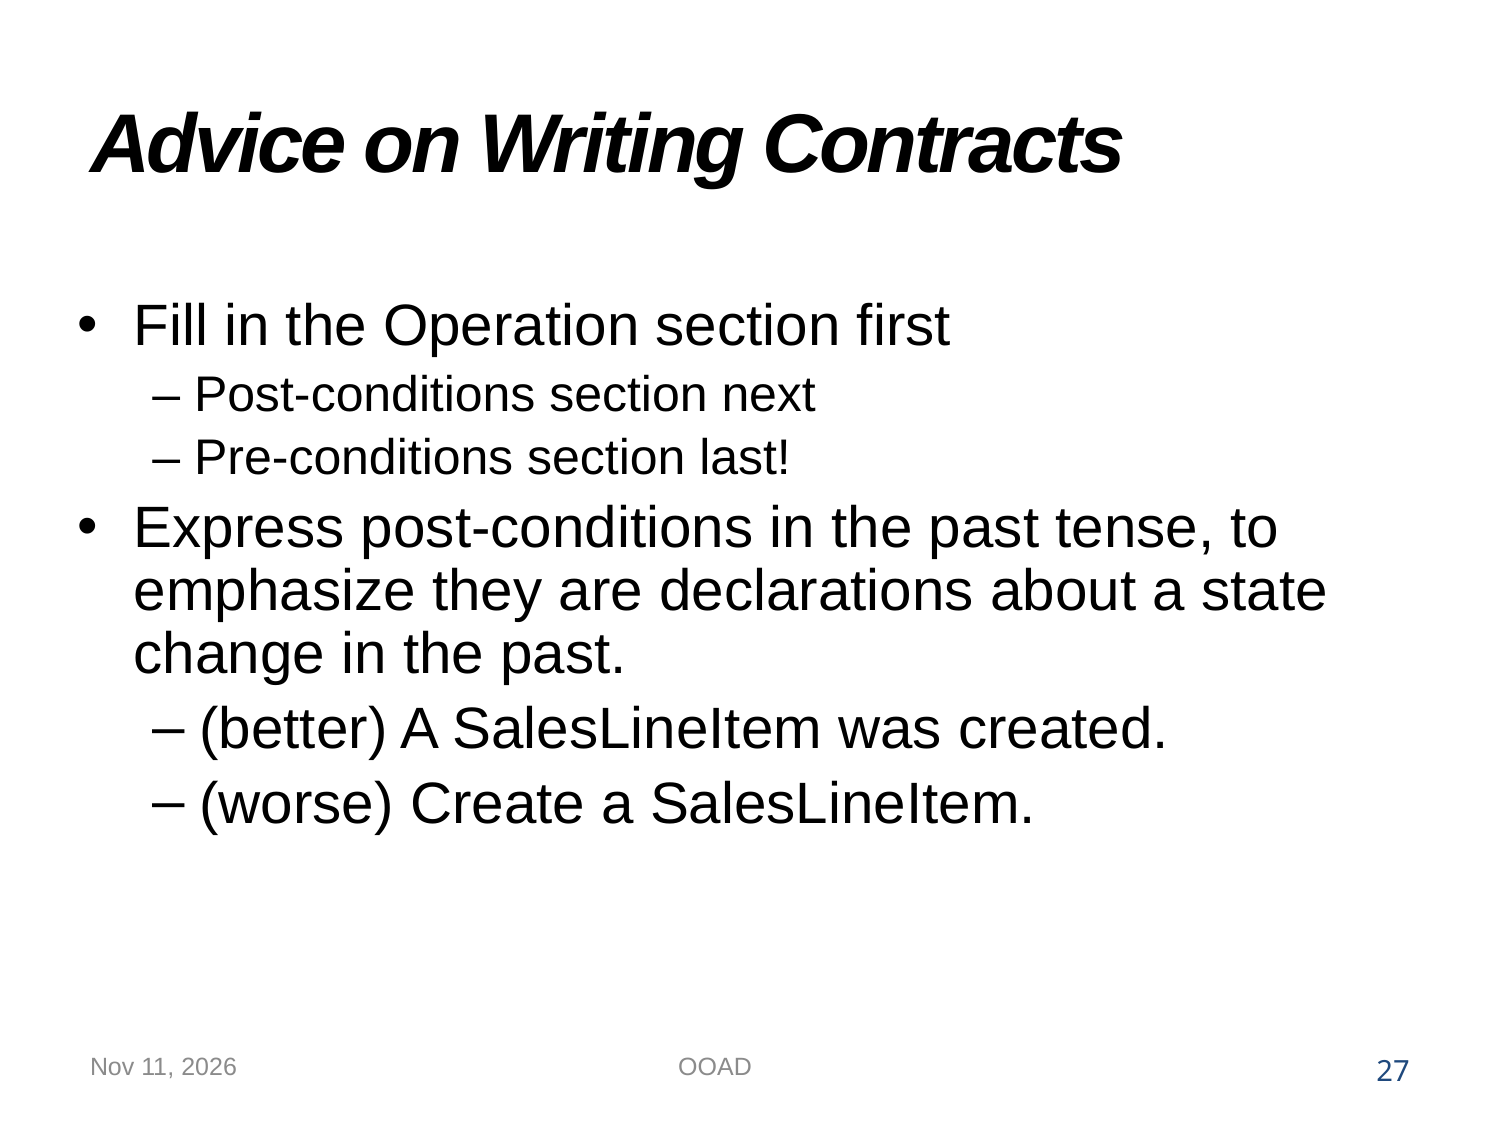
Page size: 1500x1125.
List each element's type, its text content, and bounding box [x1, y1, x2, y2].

list Fill in the Operation section first – Post-conditions section next – Pre-conditions section last! Express post-conditions in the past tense, to emphasize they are declarations about a state change in the past. (better) A SalesLineItem was created. (worse) Create a SalesLineItem. [62, 287, 1432, 1125]
title Advice on Writing Contracts [75, 45, 1425, 233]
